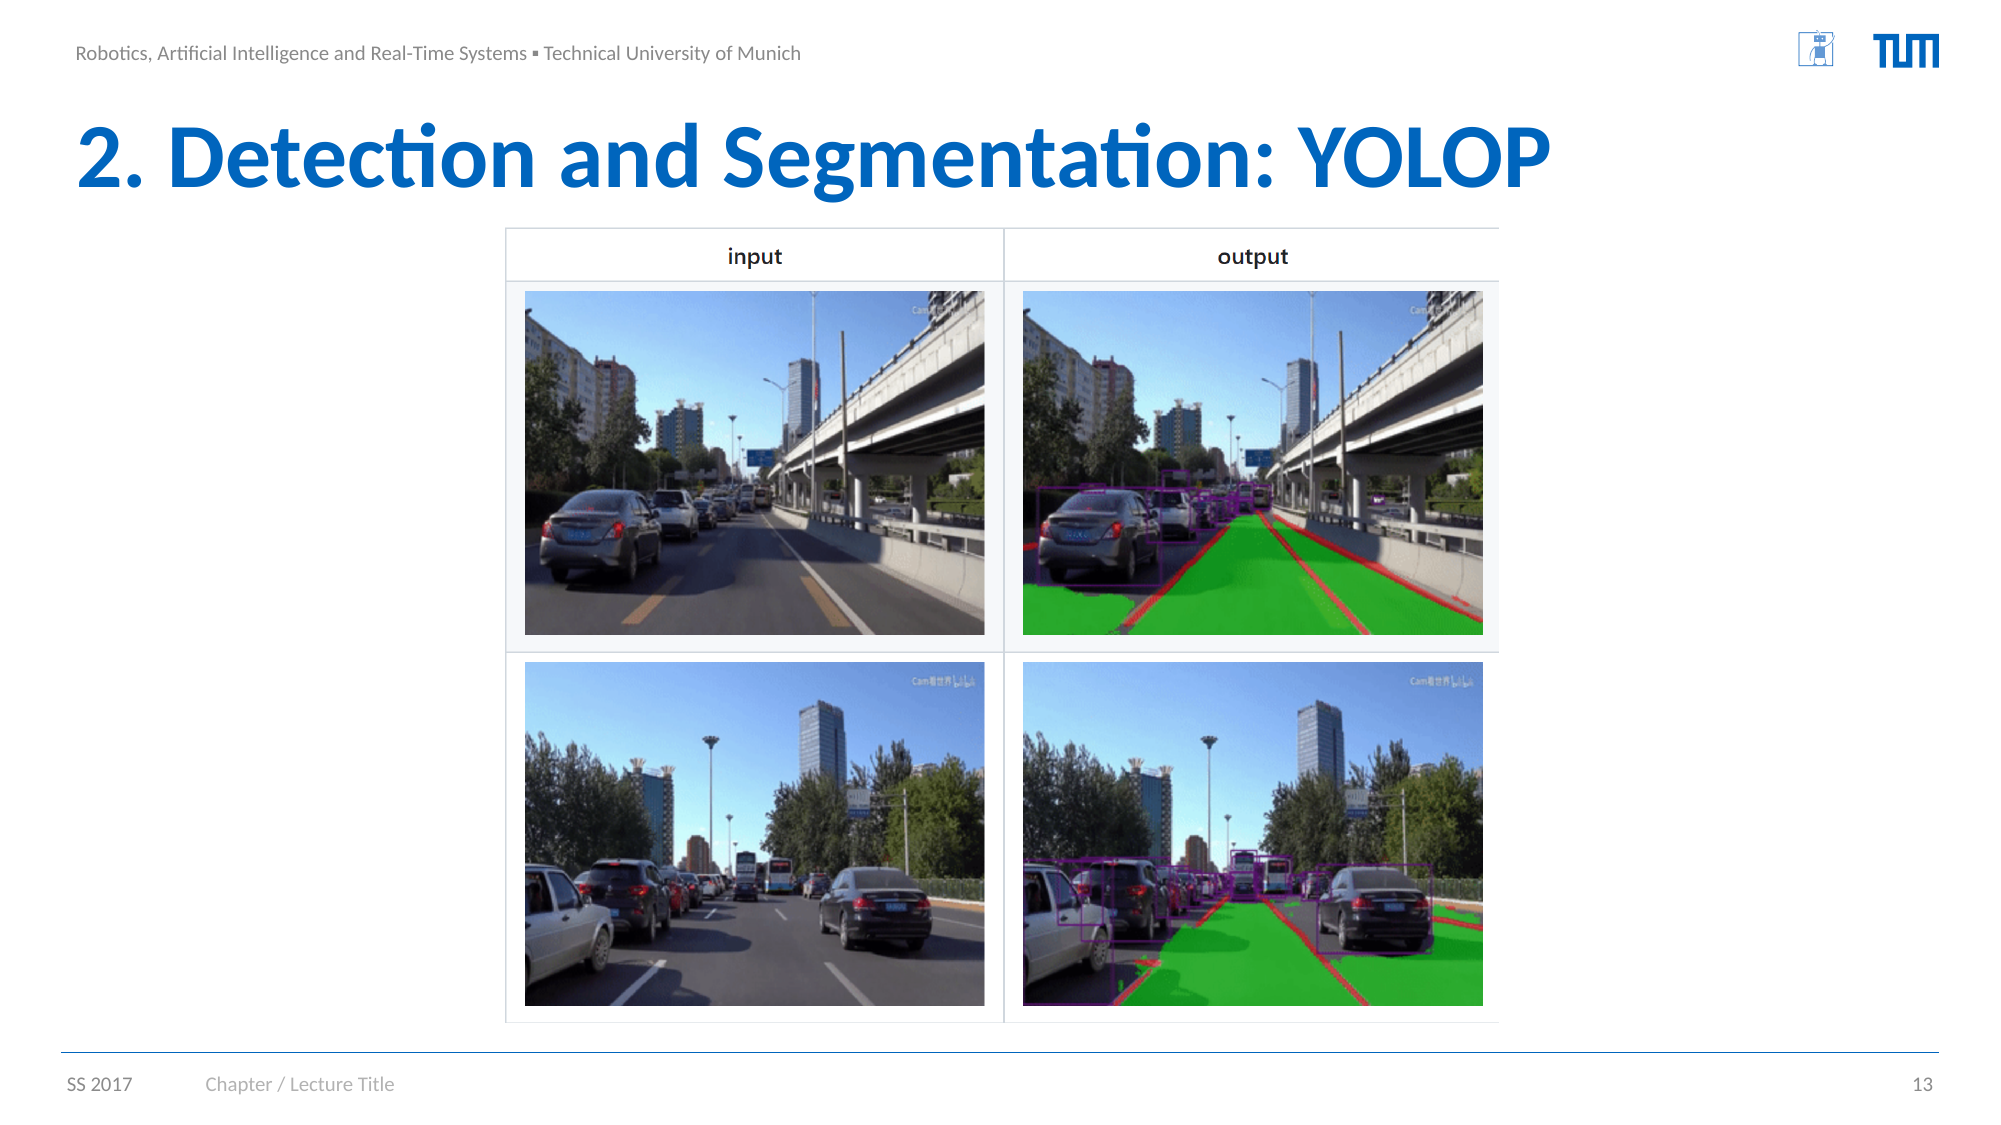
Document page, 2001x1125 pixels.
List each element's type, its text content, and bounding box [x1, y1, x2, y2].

slide_number SS 2017 [61, 1065, 173, 1101]
slide_number 13 [1850, 1065, 1940, 1101]
footer Chapter / Lecture Title [190, 1065, 1482, 1101]
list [501, 225, 1499, 1023]
title 2. Detection and Segmentation: YOLOP [60, 102, 1940, 214]
